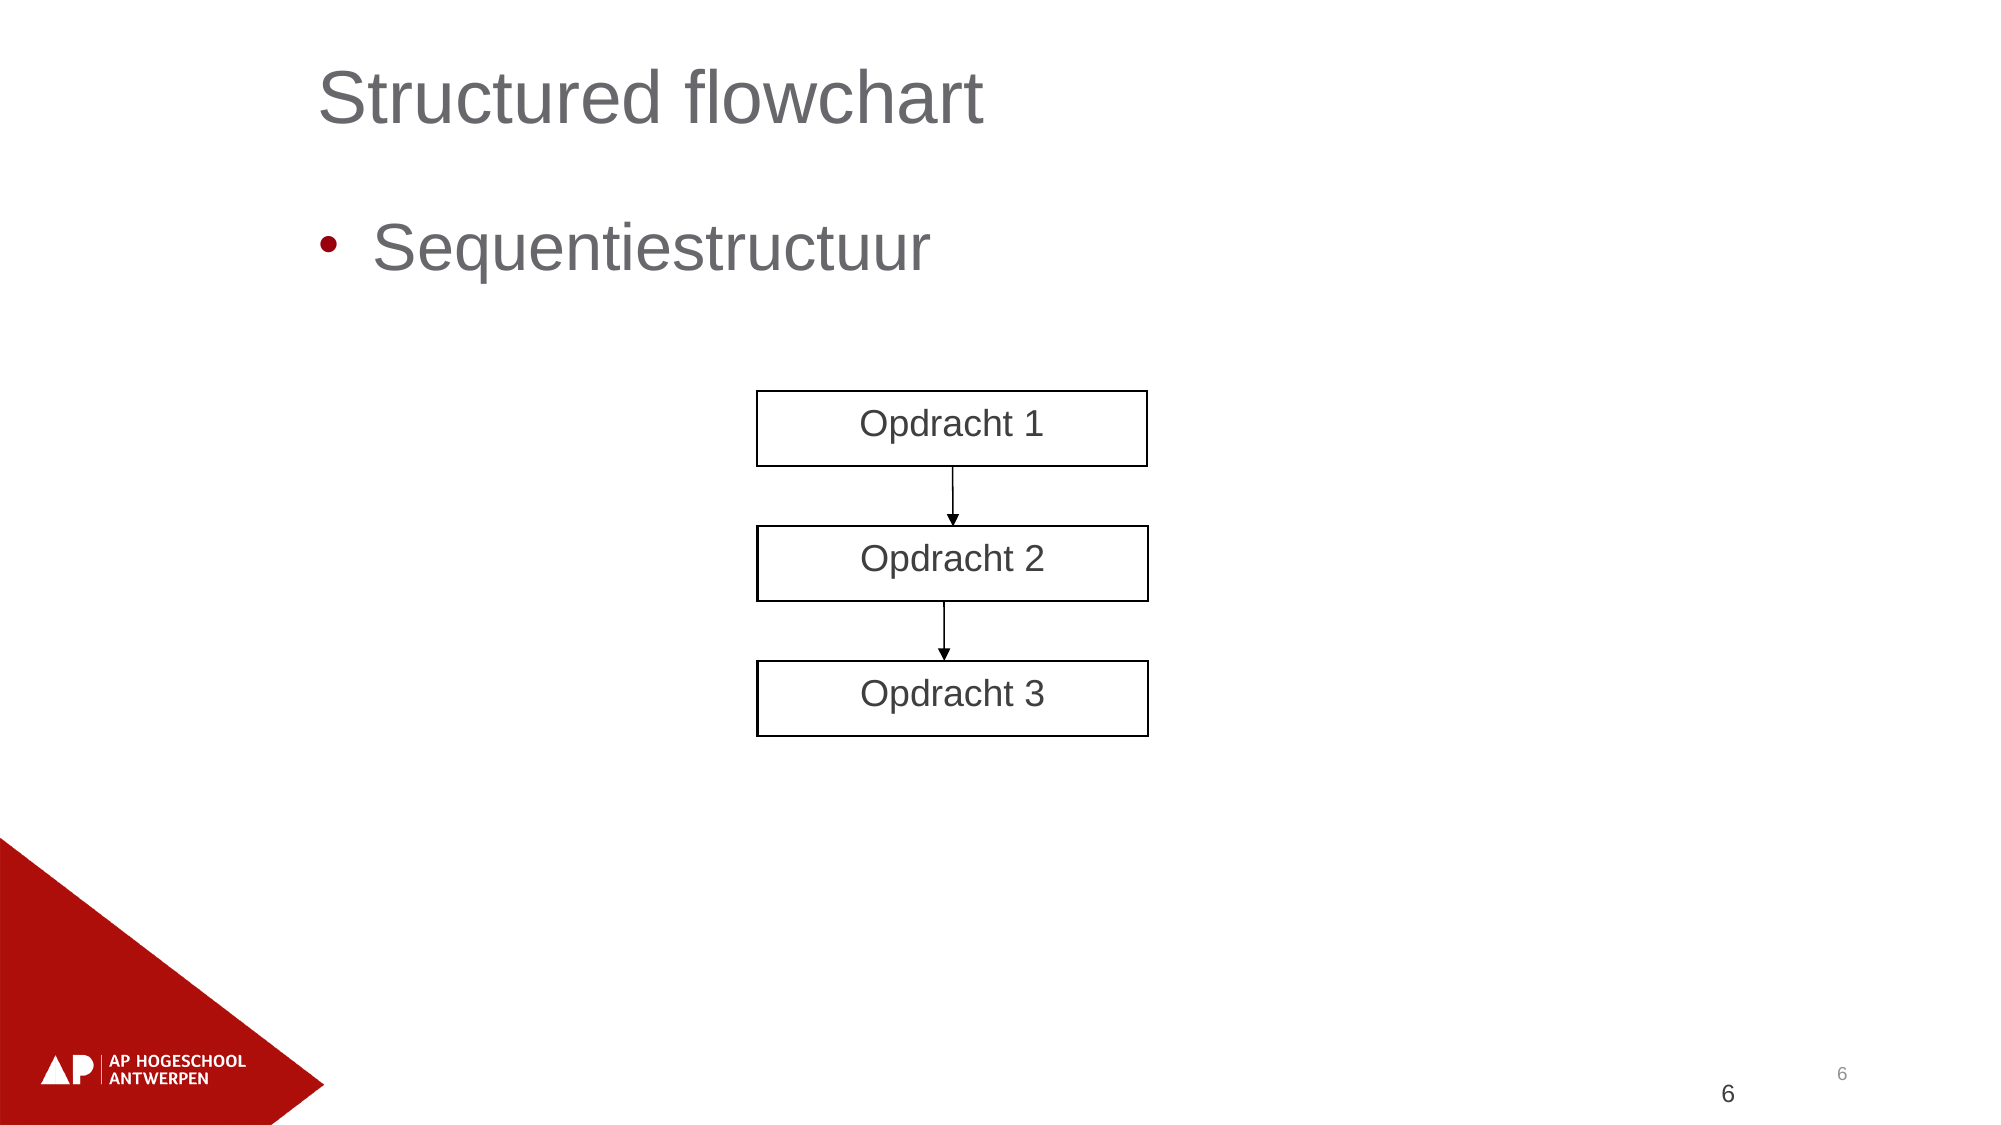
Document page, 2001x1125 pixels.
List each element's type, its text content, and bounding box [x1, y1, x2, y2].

slide_number 6 [1684, 1042, 1863, 1103]
text_box Opdracht 3 [757, 660, 1148, 737]
text_box Sequentiestructuur [303, 196, 1697, 977]
text_box 6 [1400, 1062, 1750, 1122]
picture [0, 831, 328, 1125]
text_box Opdracht 2 [757, 526, 1148, 601]
text_box Opdracht 1 [756, 390, 1148, 467]
text_box Structured flowchart [303, 0, 1733, 188]
